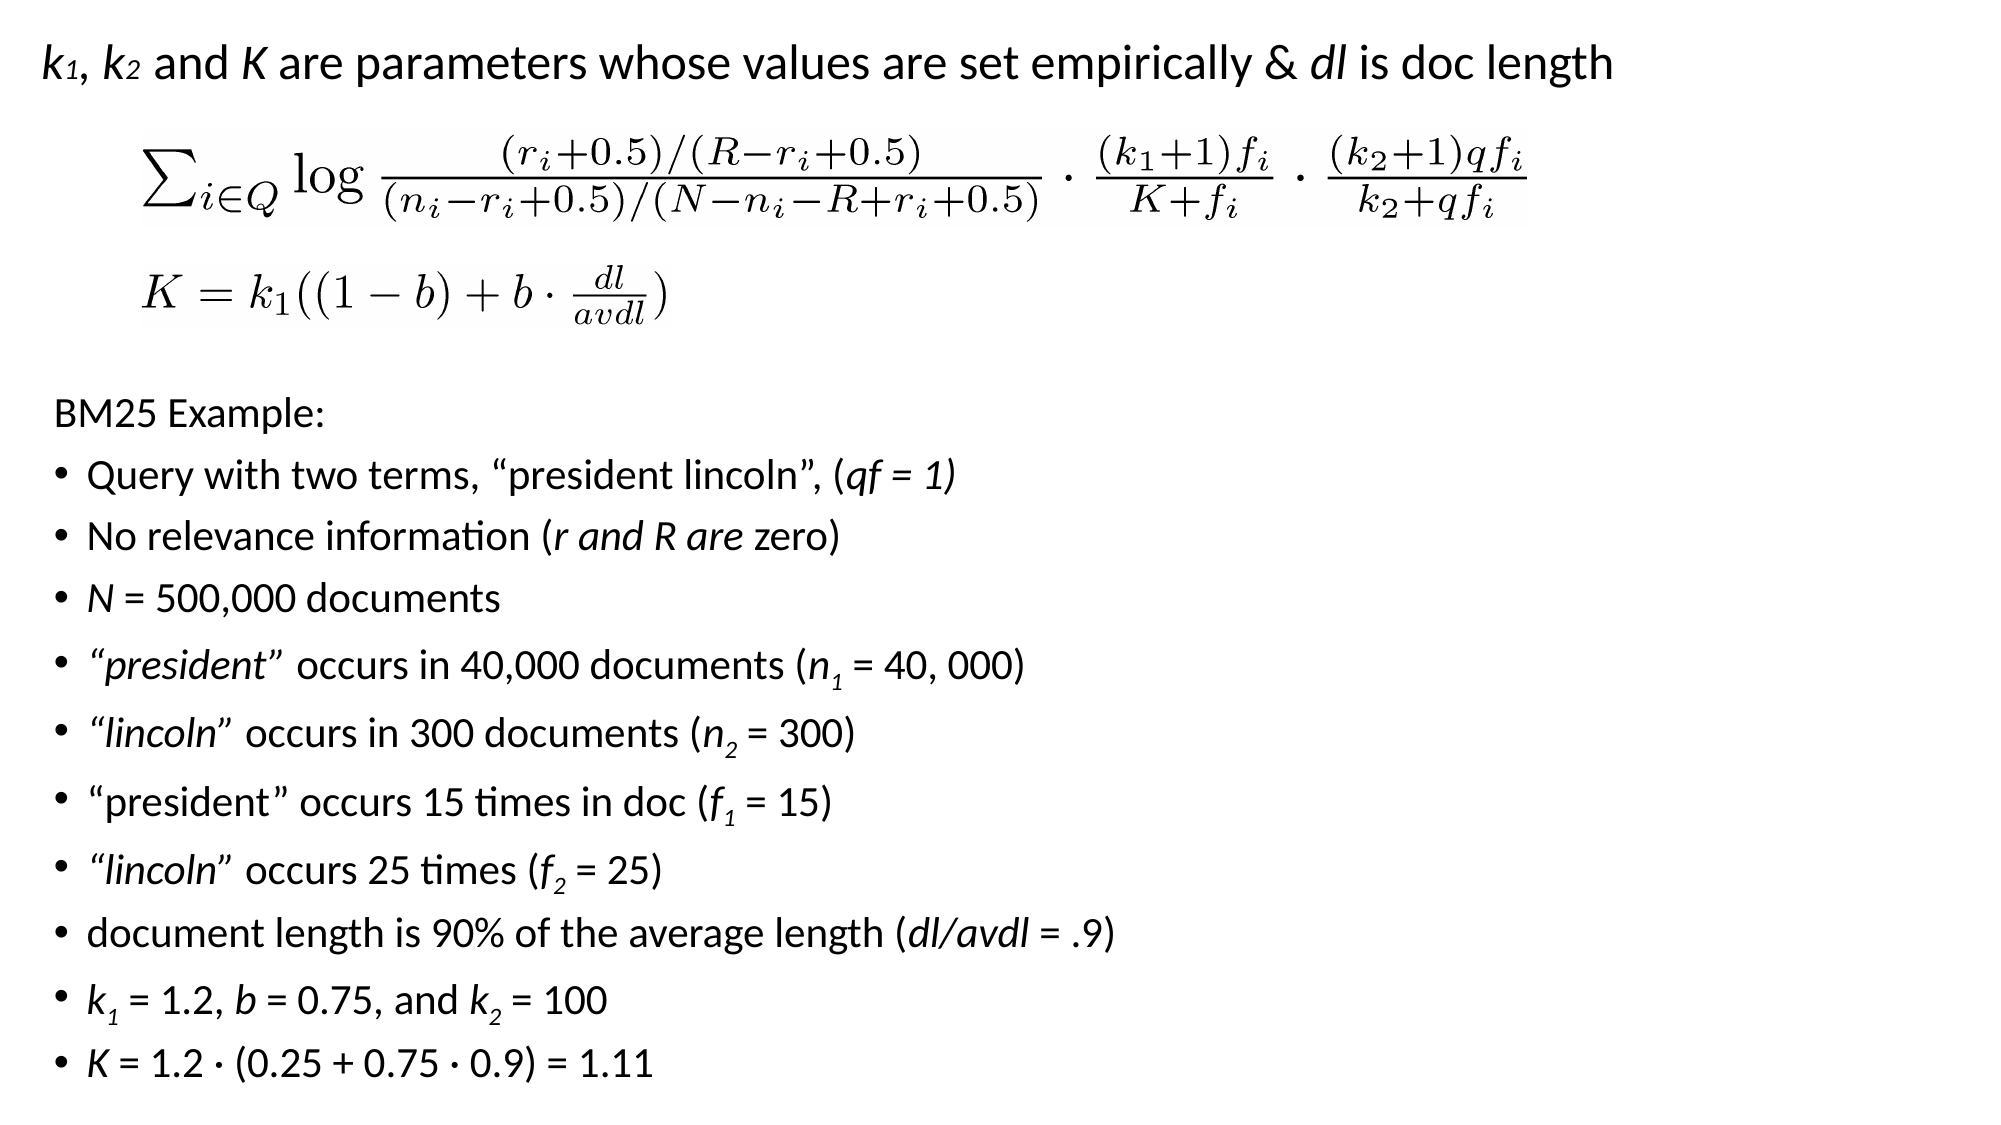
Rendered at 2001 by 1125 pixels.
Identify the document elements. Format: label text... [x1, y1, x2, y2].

picture [141, 265, 670, 328]
list k1, k2 and K are parameters whose values are set empirically & dl is doc length [26, 28, 2000, 829]
picture [141, 130, 1528, 227]
text_box BM25 Example: Query with two terms, “president lincoln”, (qf = 1) No relevance information (r and R are zero) N = 500,000 documents “president” occurs in 40,000 documents (n1 = 40, 000) “lincoln” occurs in 300 documents (n2 = 300) “president” occurs 15 times in doc (f1 = 15) “lincoln” occurs 25 times (f2 = 25) document length is 90% of the average length (dl/avdl = .9) k1 = 1.2, b = 0.75, and k2 = 100 K = 1.2 · (0.25 + 0.75 · 0.9) = 1.11 [38, 382, 1988, 1097]
